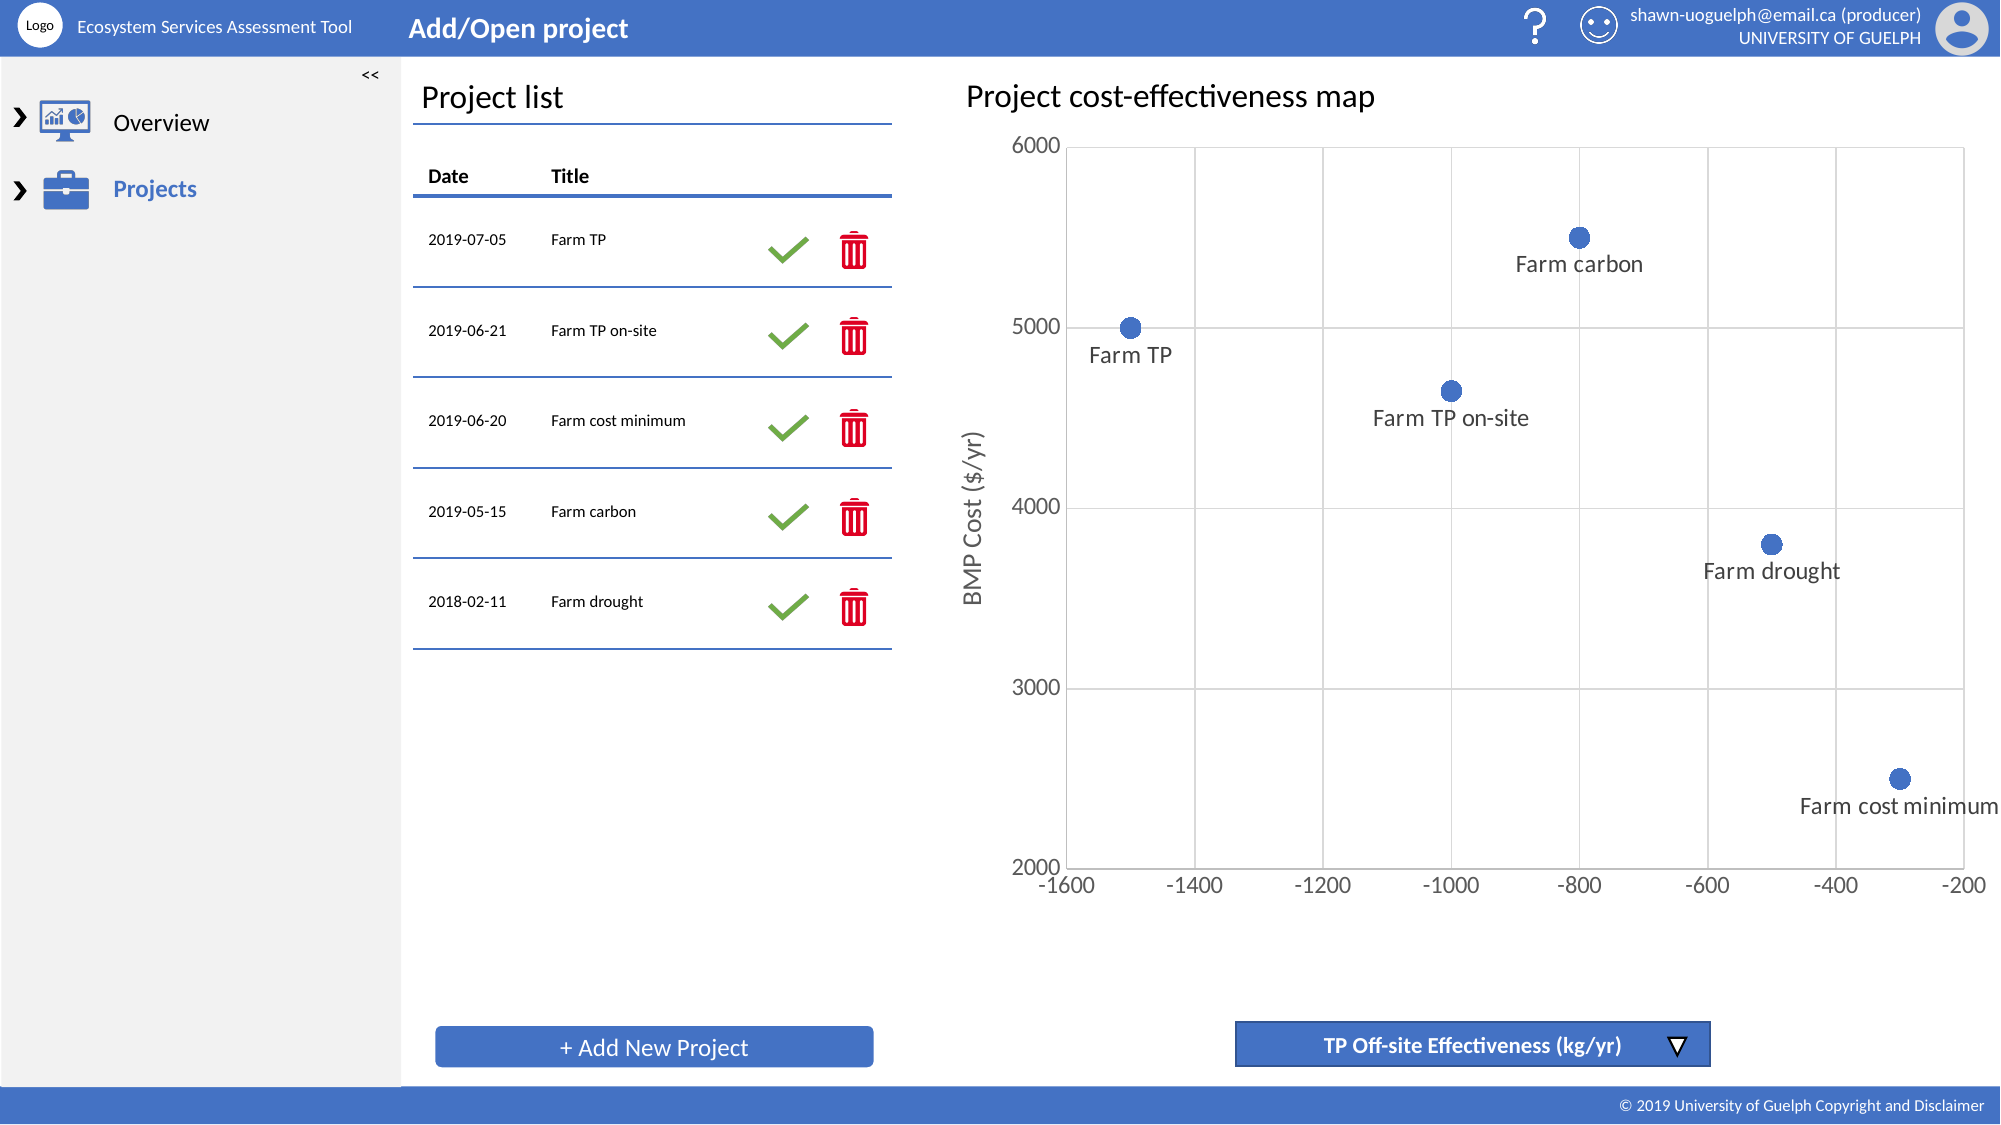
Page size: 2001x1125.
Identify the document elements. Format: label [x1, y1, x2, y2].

table_header [413, 125, 892, 194]
table_cell [413, 198, 892, 286]
table_cell [413, 469, 892, 557]
picture [833, 408, 875, 448]
text_box [1235, 1022, 1711, 1067]
picture [833, 230, 875, 270]
text_box [406, 68, 580, 123]
picture [767, 316, 810, 356]
table_cell [413, 378, 892, 467]
picture [767, 230, 810, 270]
picture [833, 497, 876, 537]
picture [833, 316, 875, 356]
picture [767, 497, 810, 537]
chart [951, 61, 2000, 1086]
picture [833, 587, 875, 627]
table_cell [413, 559, 892, 648]
picture [767, 587, 810, 627]
text_box [0, 0, 2000, 1125]
picture [767, 408, 810, 448]
text_box [432, 1022, 877, 1071]
table_cell [413, 288, 892, 376]
